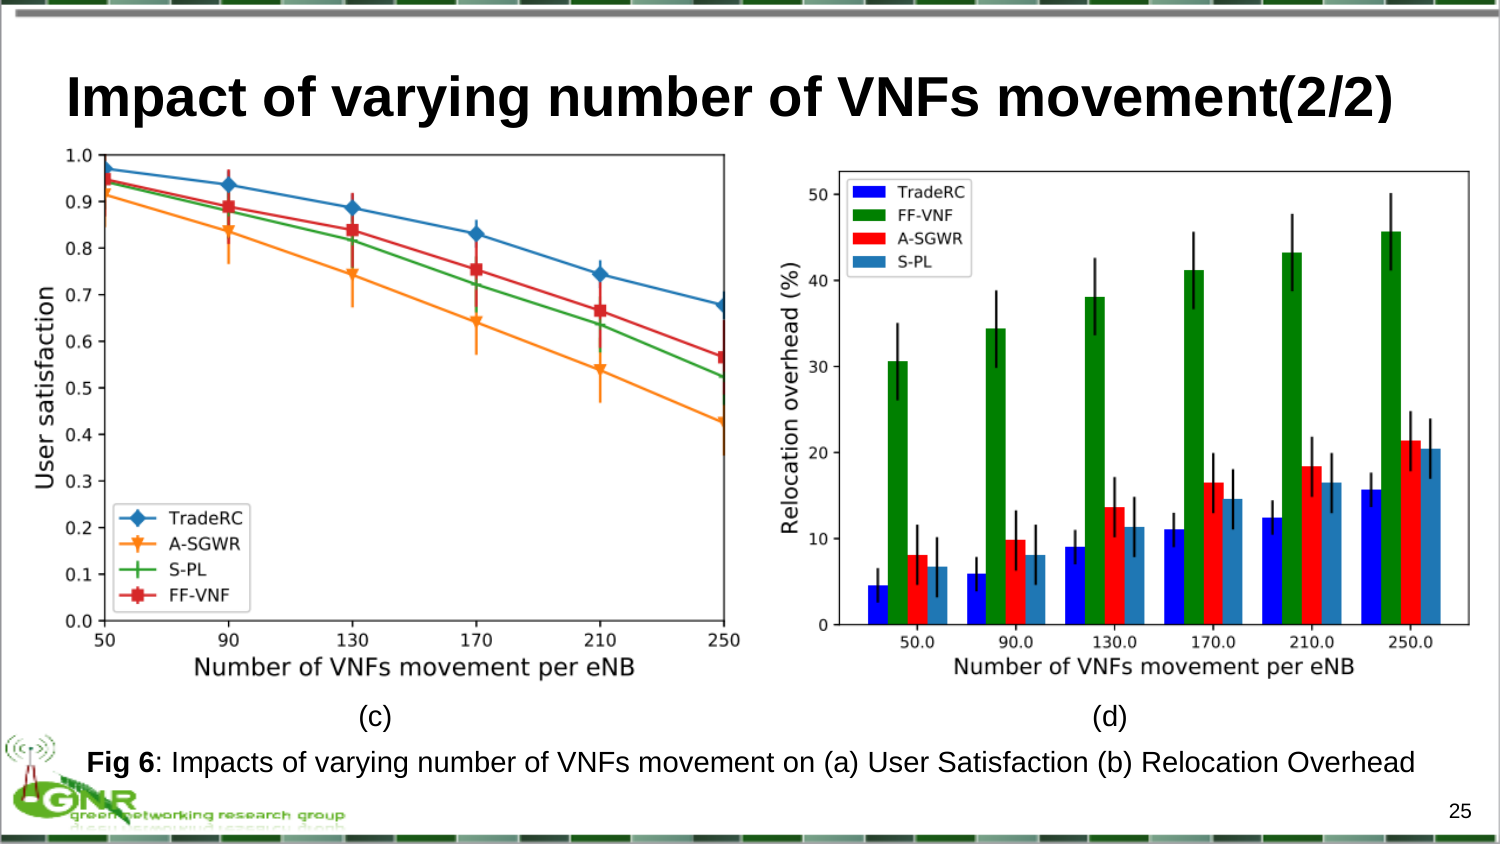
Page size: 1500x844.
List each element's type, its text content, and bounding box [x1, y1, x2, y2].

text_box 25 [1405, 757, 1489, 807]
text_box (c) (d) [120, 682, 1387, 728]
text_box Fig 6: Impacts of varying number of VNFs movement on (a) User Satisfaction (b) Relocation Overhead [71, 728, 1486, 779]
title Impact of varying number of VNFs movement(2/2) [51, 50, 1449, 143]
text_box [95, 779, 1426, 811]
picture [0, 0, 1500, 844]
